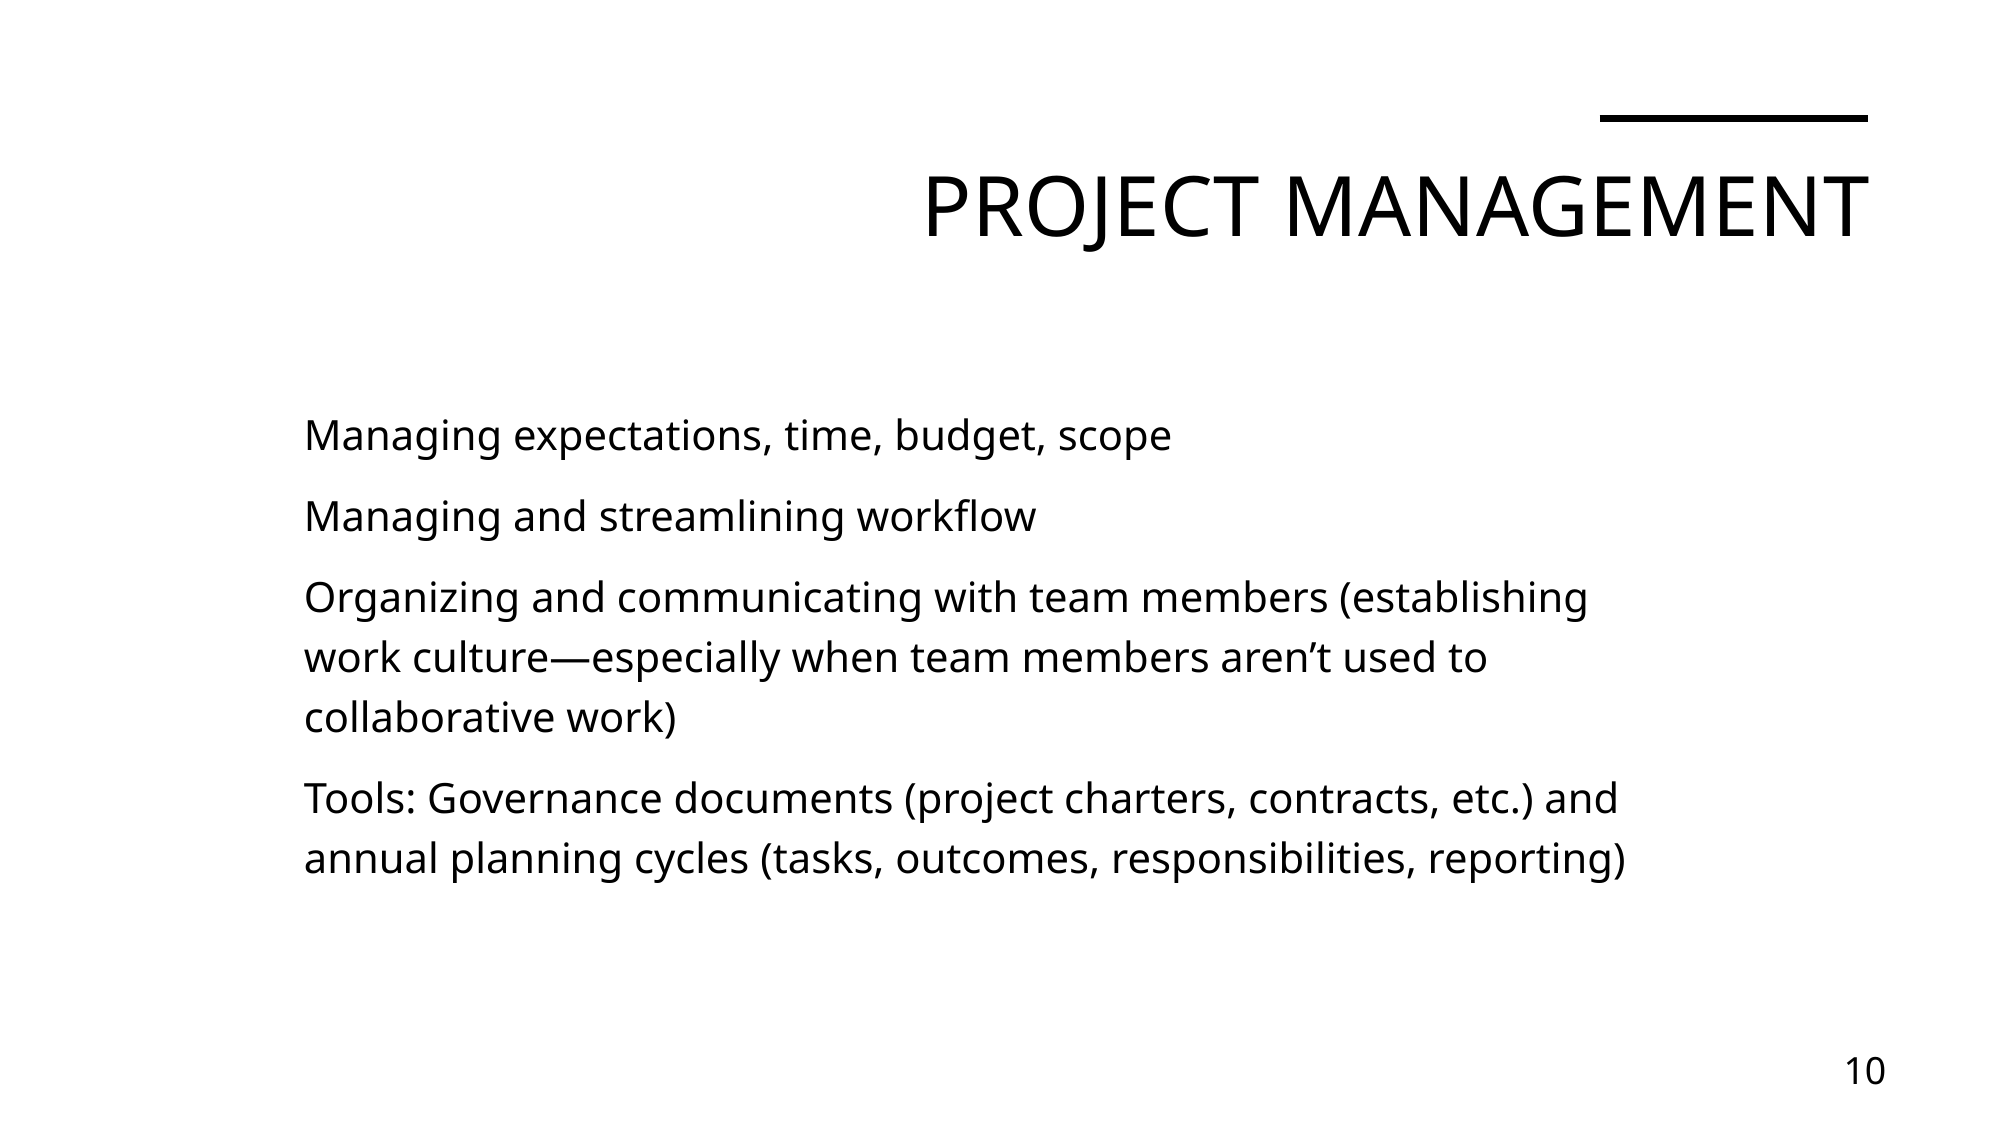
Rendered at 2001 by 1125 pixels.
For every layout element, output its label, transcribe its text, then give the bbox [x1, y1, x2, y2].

slide_number 10 [1791, 1042, 1902, 1103]
list Managing expectations, time, budget, scope Managing and streamlining workflow Organizing and communicating with team members (establishing work culture—especially when team members aren’t used to collaborative work) Tools: Governance documents (project charters, contracts, etc.) and annual planning cycles (tasks, outcomes, responsibilities, reporting) [289, 391, 1711, 935]
title Project Management [114, 145, 1886, 319]
